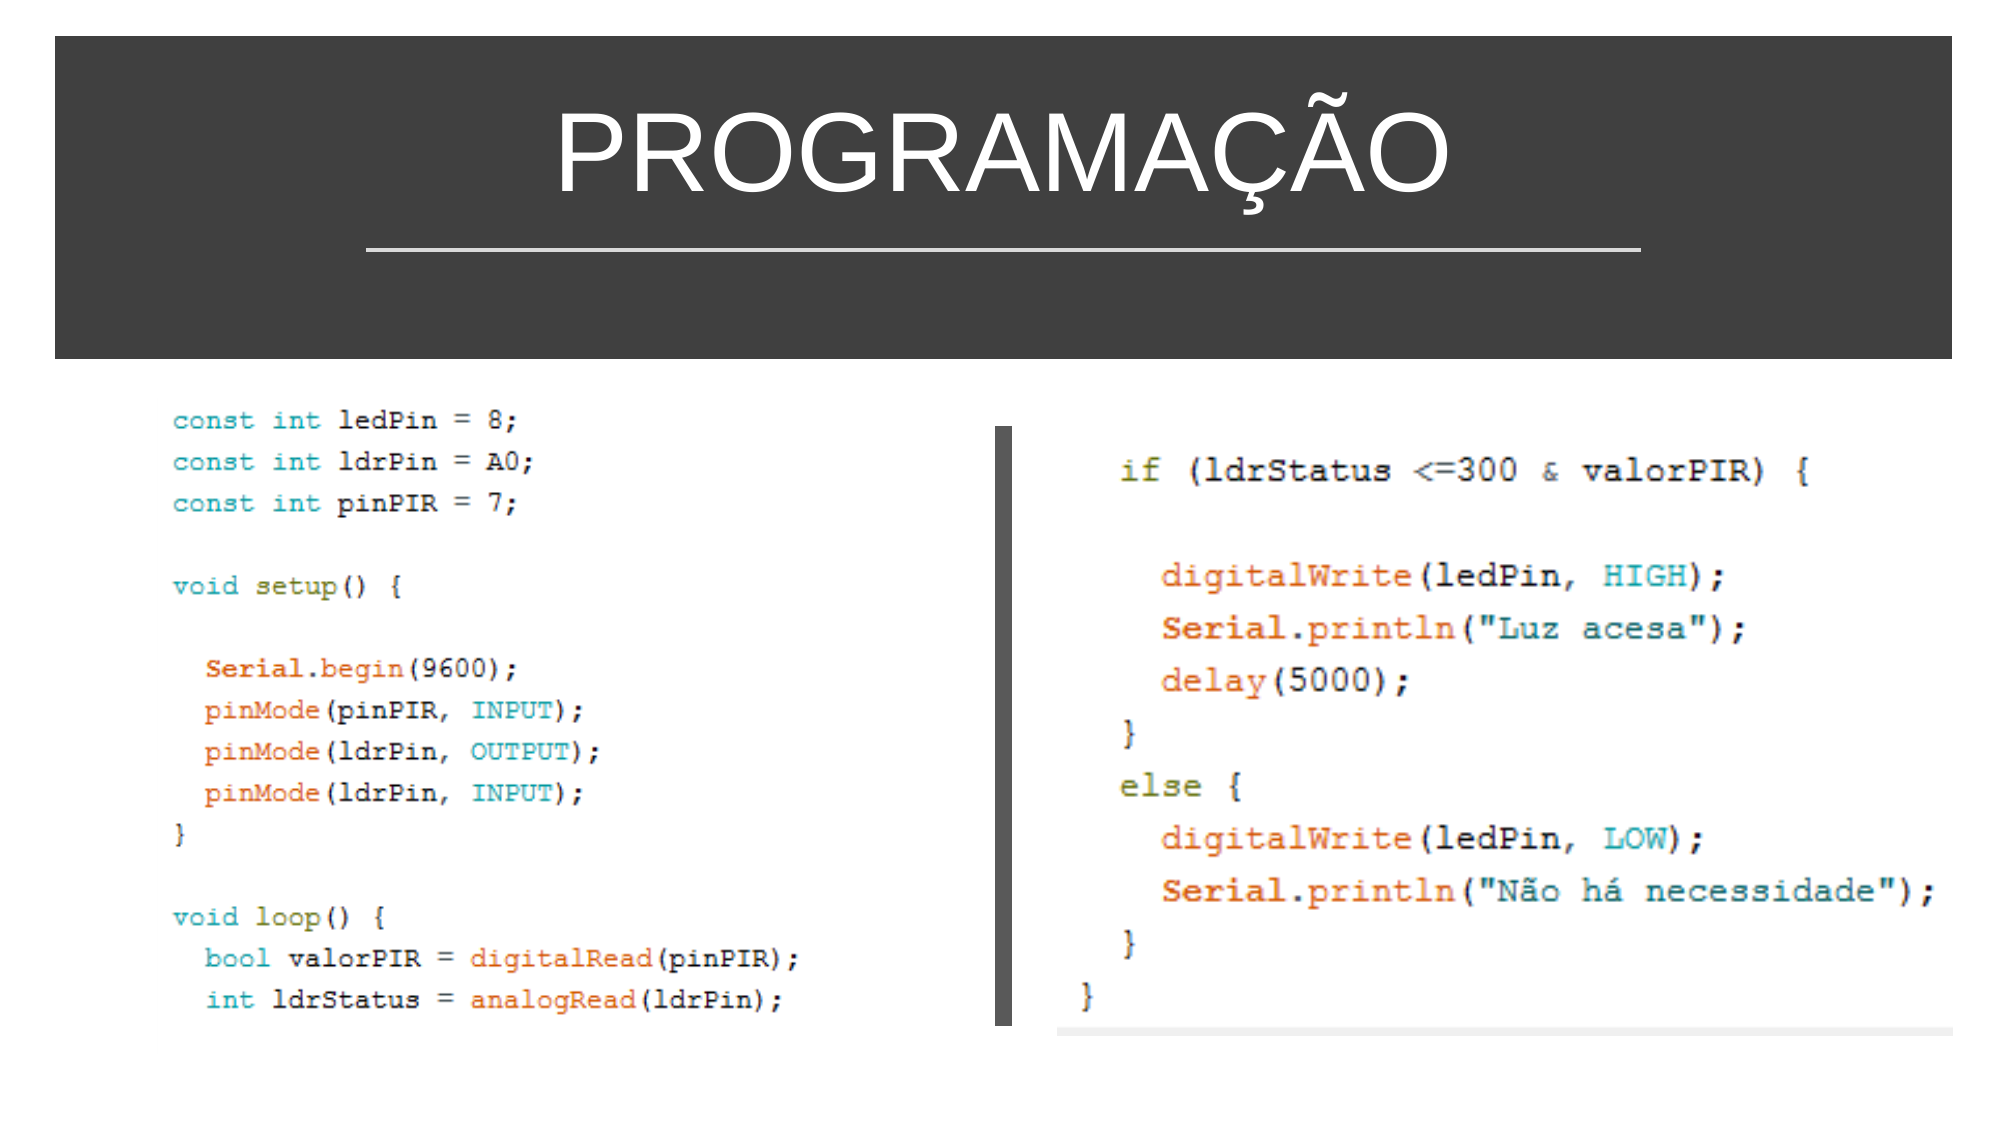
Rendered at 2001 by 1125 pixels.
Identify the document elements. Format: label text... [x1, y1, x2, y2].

title PROGRAMAÇÃO [89, 71, 1917, 224]
picture [1057, 416, 1953, 1036]
text_box [64, 45, 1942, 350]
picture [156, 398, 848, 1054]
